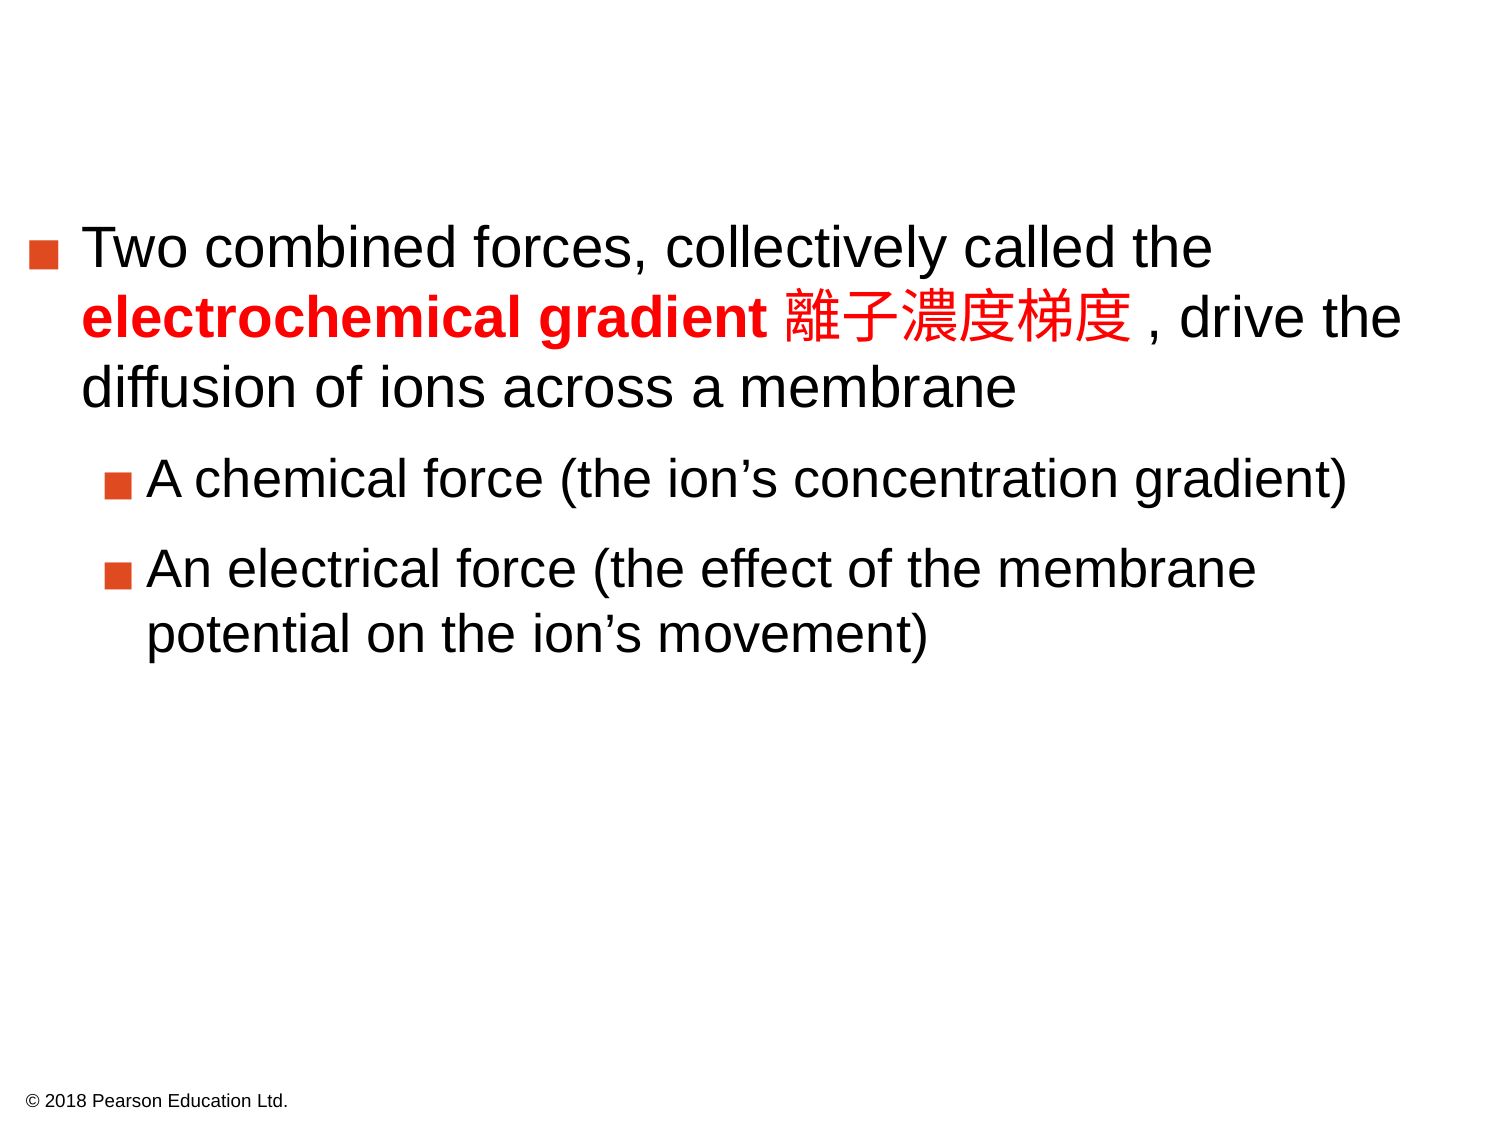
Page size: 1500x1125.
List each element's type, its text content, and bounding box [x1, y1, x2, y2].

footer © 2018 Pearson Education Ltd. [10, 1080, 518, 1119]
list Two combined forces, collectively called the electrochemical gradient離子濃度梯度, drive the diffusion of ions across a membrane A chemical force (the ion’s concentration gradient) An electrical force (the effect of the membrane potential on the ion’s movement) [24, 208, 1475, 1065]
